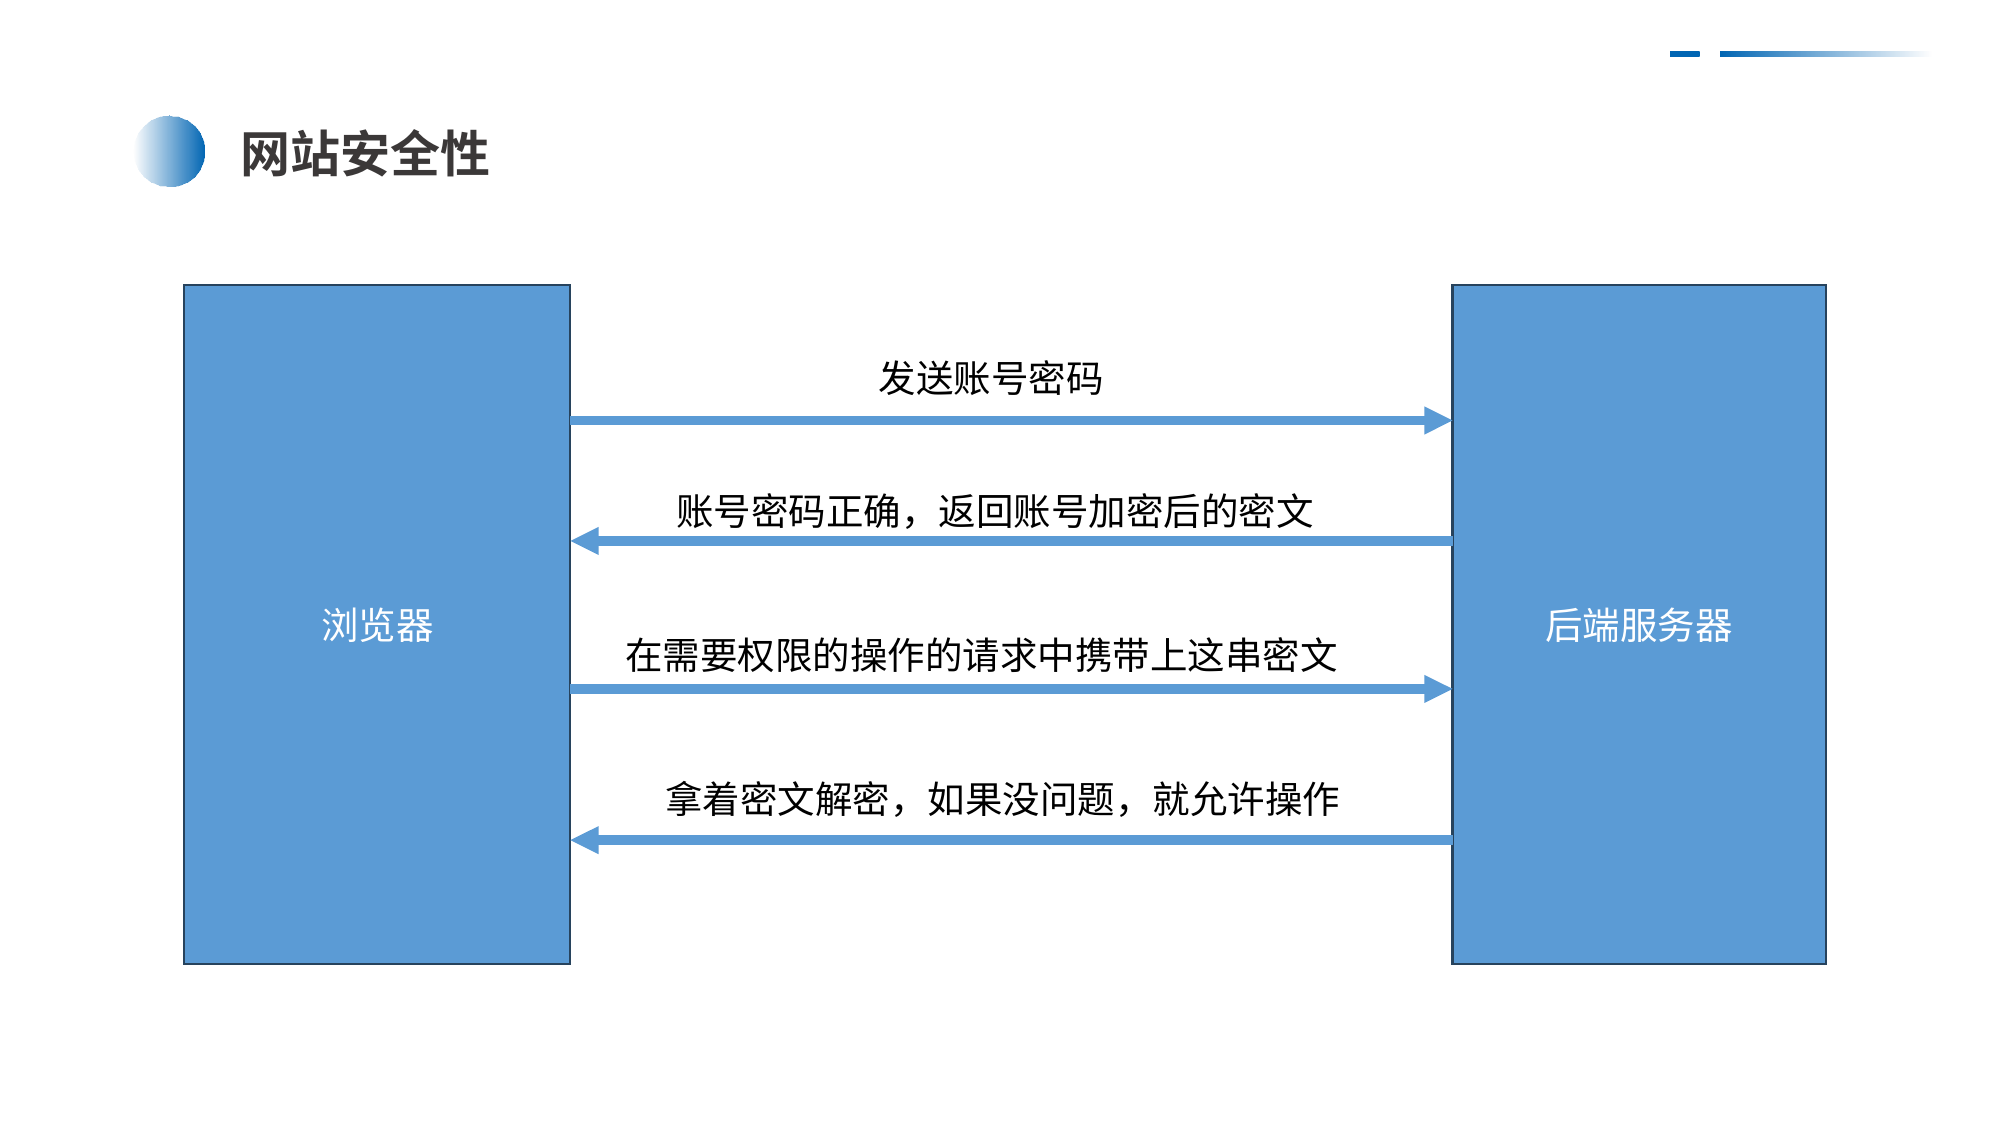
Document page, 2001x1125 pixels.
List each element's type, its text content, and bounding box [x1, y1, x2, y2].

text_box [1669, 50, 1701, 58]
text_box 浏览器 [183, 284, 571, 965]
text_box [1719, 50, 1932, 58]
text_box 后端服务器 [1451, 284, 1827, 965]
text_box 拿着密文解密，如果没问题，就允许操作 [650, 768, 1453, 828]
text_box 在需要权限的操作的请求中携带上这串密文 [610, 624, 1413, 684]
text_box [132, 114, 206, 188]
text_box 发送账号密码 [863, 347, 1342, 408]
text_box 网站安全性 [225, 115, 589, 191]
text_box 账号密码正确，返回账号加密后的密文 [661, 480, 1362, 540]
